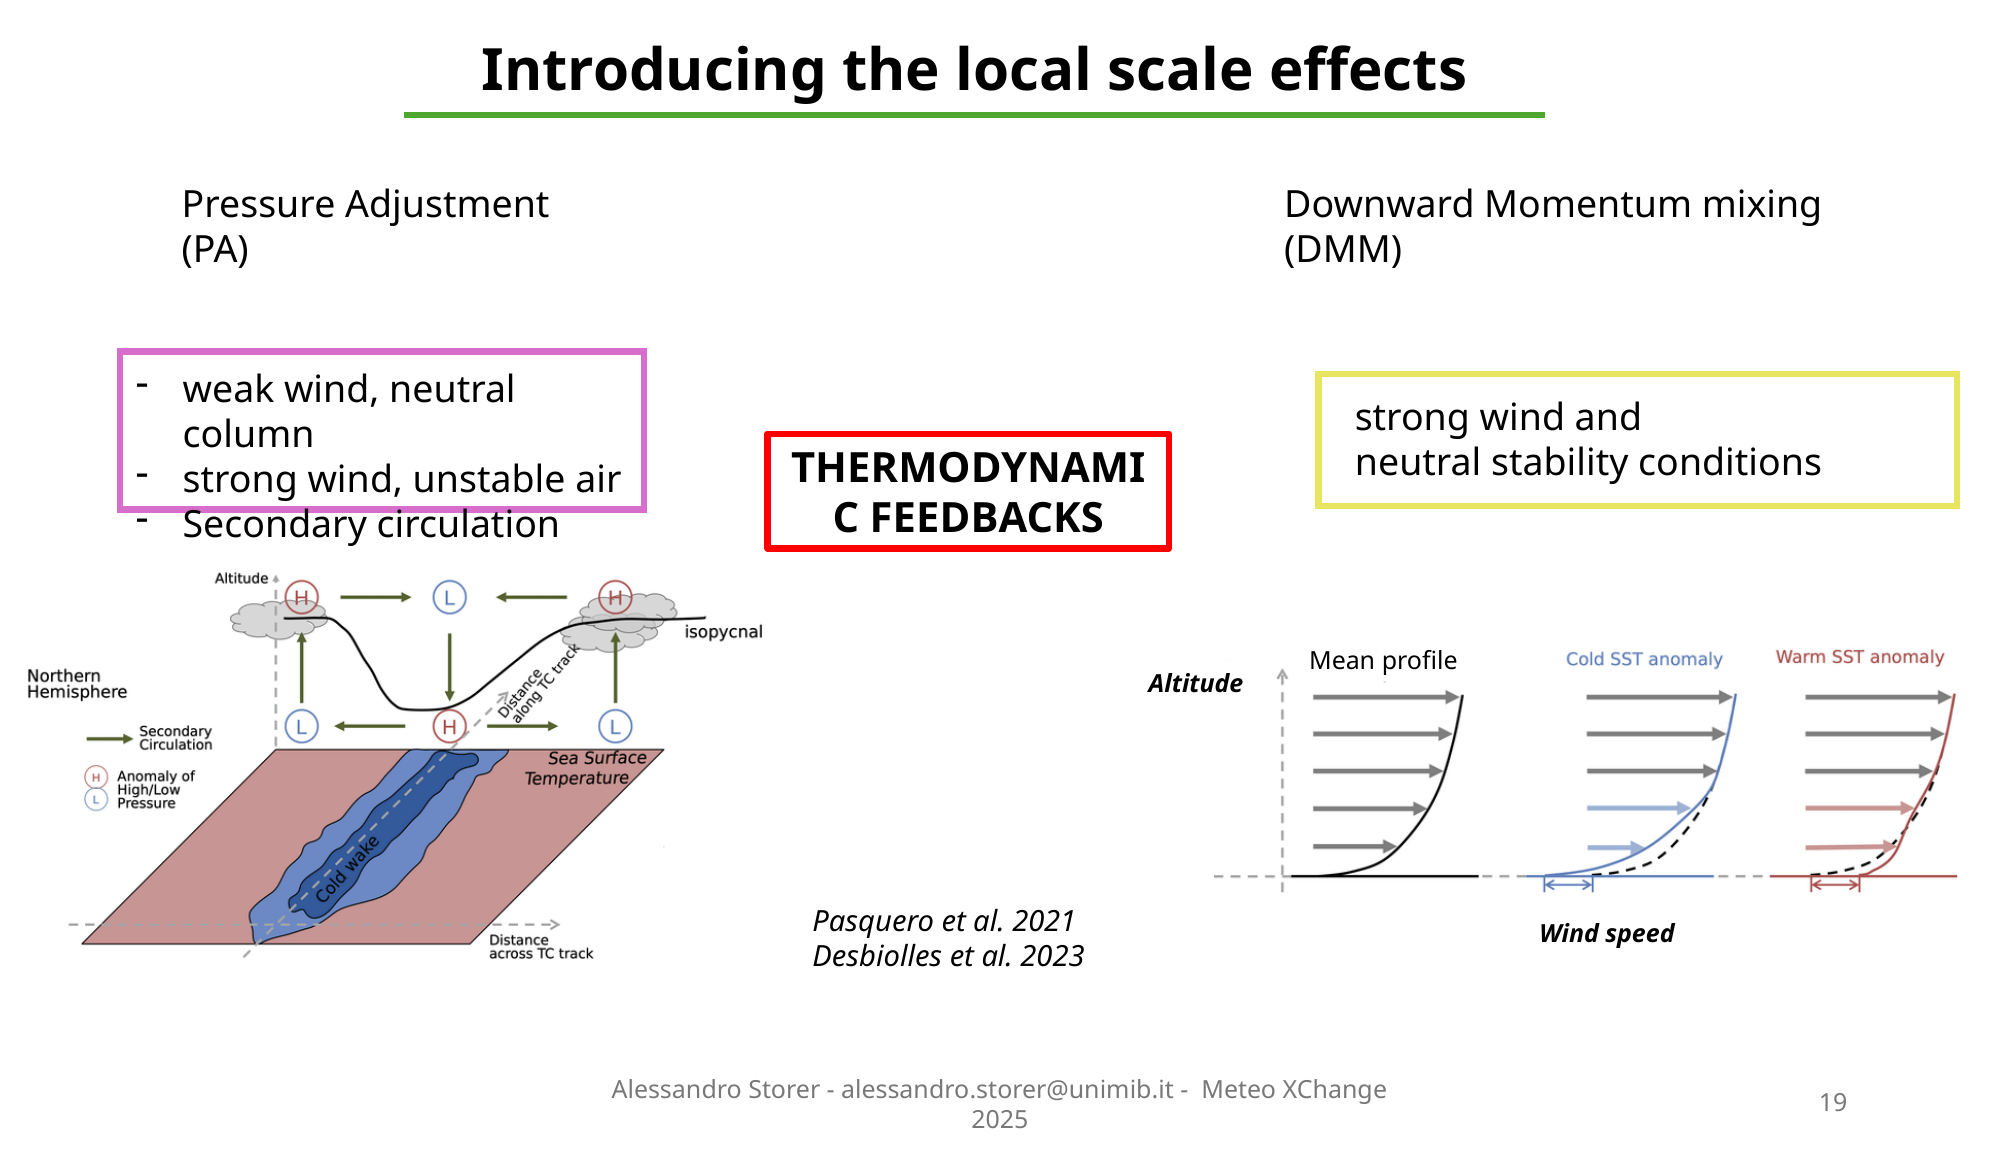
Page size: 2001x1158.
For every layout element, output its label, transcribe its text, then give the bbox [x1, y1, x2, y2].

picture [1214, 633, 1989, 905]
slide_number 19 [1435, 1072, 1863, 1135]
text_box [1317, 372, 1958, 508]
text_box weak wind, neutral column strong wind, unstable air Secondary circulation [121, 357, 659, 553]
picture [11, 561, 769, 961]
text_box Pasquero et al. 2021 Desbiolles et al. 2023 [797, 895, 1541, 981]
text_box strong wind and neutral stability conditions [1339, 385, 1928, 491]
text_box Introducing the local scale effects [328, 25, 1621, 110]
text_box Altitude [1133, 659, 1214, 705]
text_box Wind speed [1524, 910, 1755, 956]
text_box Pressure Adjustment (PA) [166, 172, 643, 277]
text_box Downward Momentum mixing (DMM) [1269, 172, 1972, 278]
footer Alessandro Storer - alessandro.storer@unimib.it - Meteo XChange 2025 [565, 1072, 1435, 1135]
text_box THERMODYNAMIC FEEDBACKS [767, 433, 1169, 549]
text_box [119, 350, 645, 511]
